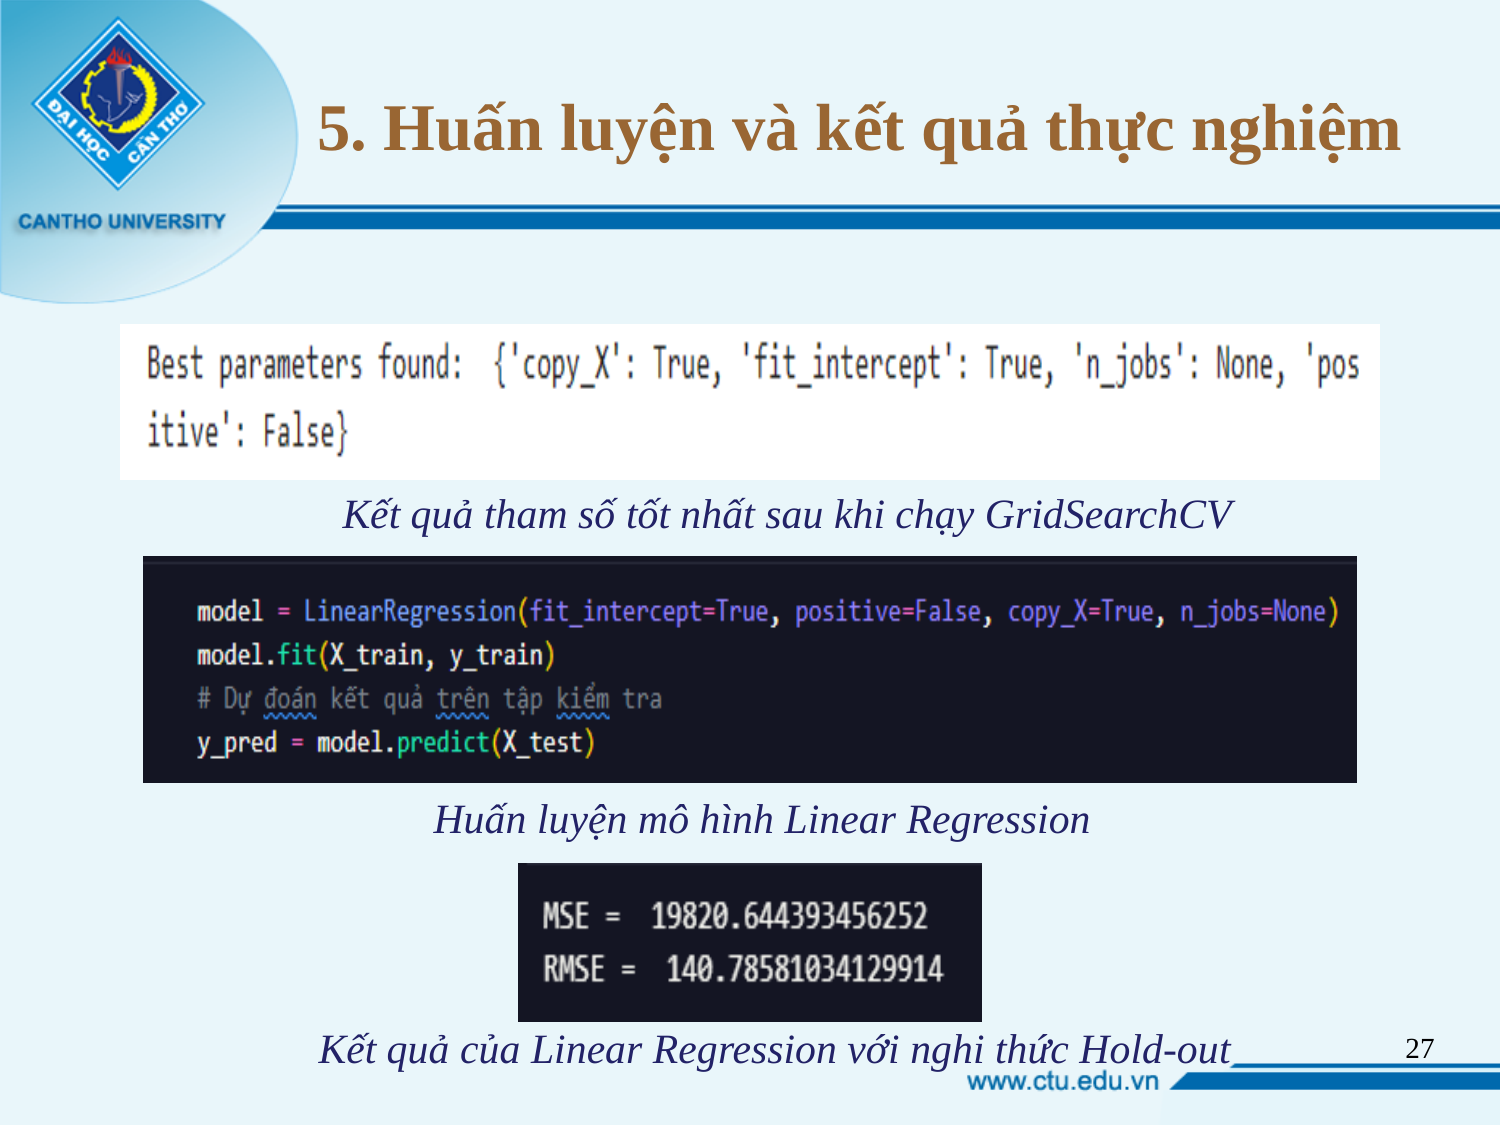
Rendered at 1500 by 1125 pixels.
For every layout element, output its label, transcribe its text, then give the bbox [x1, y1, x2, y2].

text_box Huấn luyện mô hình Linear Regression [387, 784, 1138, 850]
text_box Kết quả của Linear Regression với nghi thức Hold-out [249, 1014, 1300, 1079]
slide_number 26 [1100, 1021, 1450, 1113]
title 5. Huấn luyện và kết quả thực nghiệm [287, 46, 1450, 202]
picture [0, 0, 1500, 1125]
text_box Kết quả tham số tốt nhất sau khi chạy GridSearchCV [299, 480, 1275, 545]
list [120, 324, 1380, 480]
